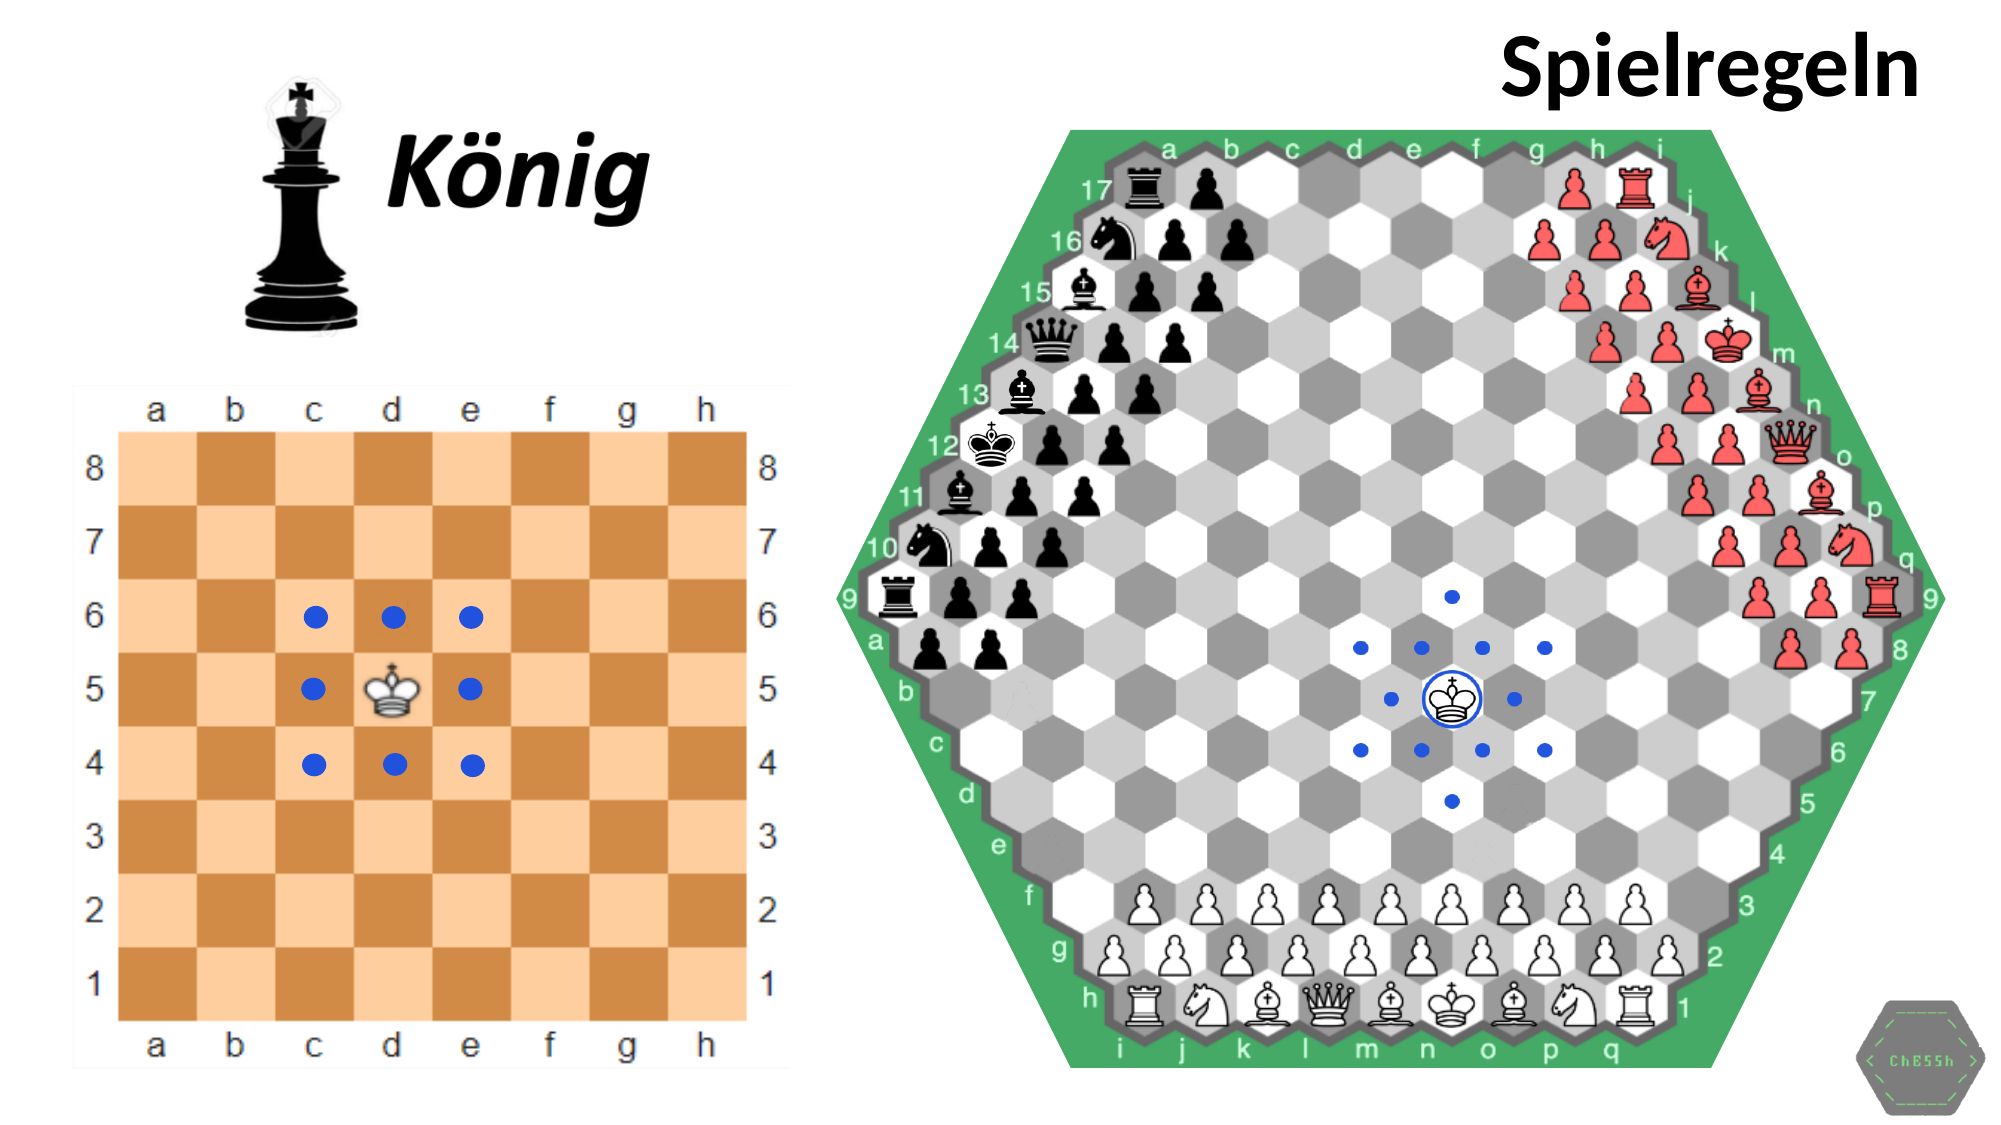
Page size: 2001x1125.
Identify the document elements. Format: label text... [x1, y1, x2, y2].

picture [1838, 992, 2000, 1125]
picture [235, 70, 657, 344]
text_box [836, 129, 1947, 1069]
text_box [72, 385, 791, 1069]
text_box Spielregeln [1476, 10, 1946, 129]
